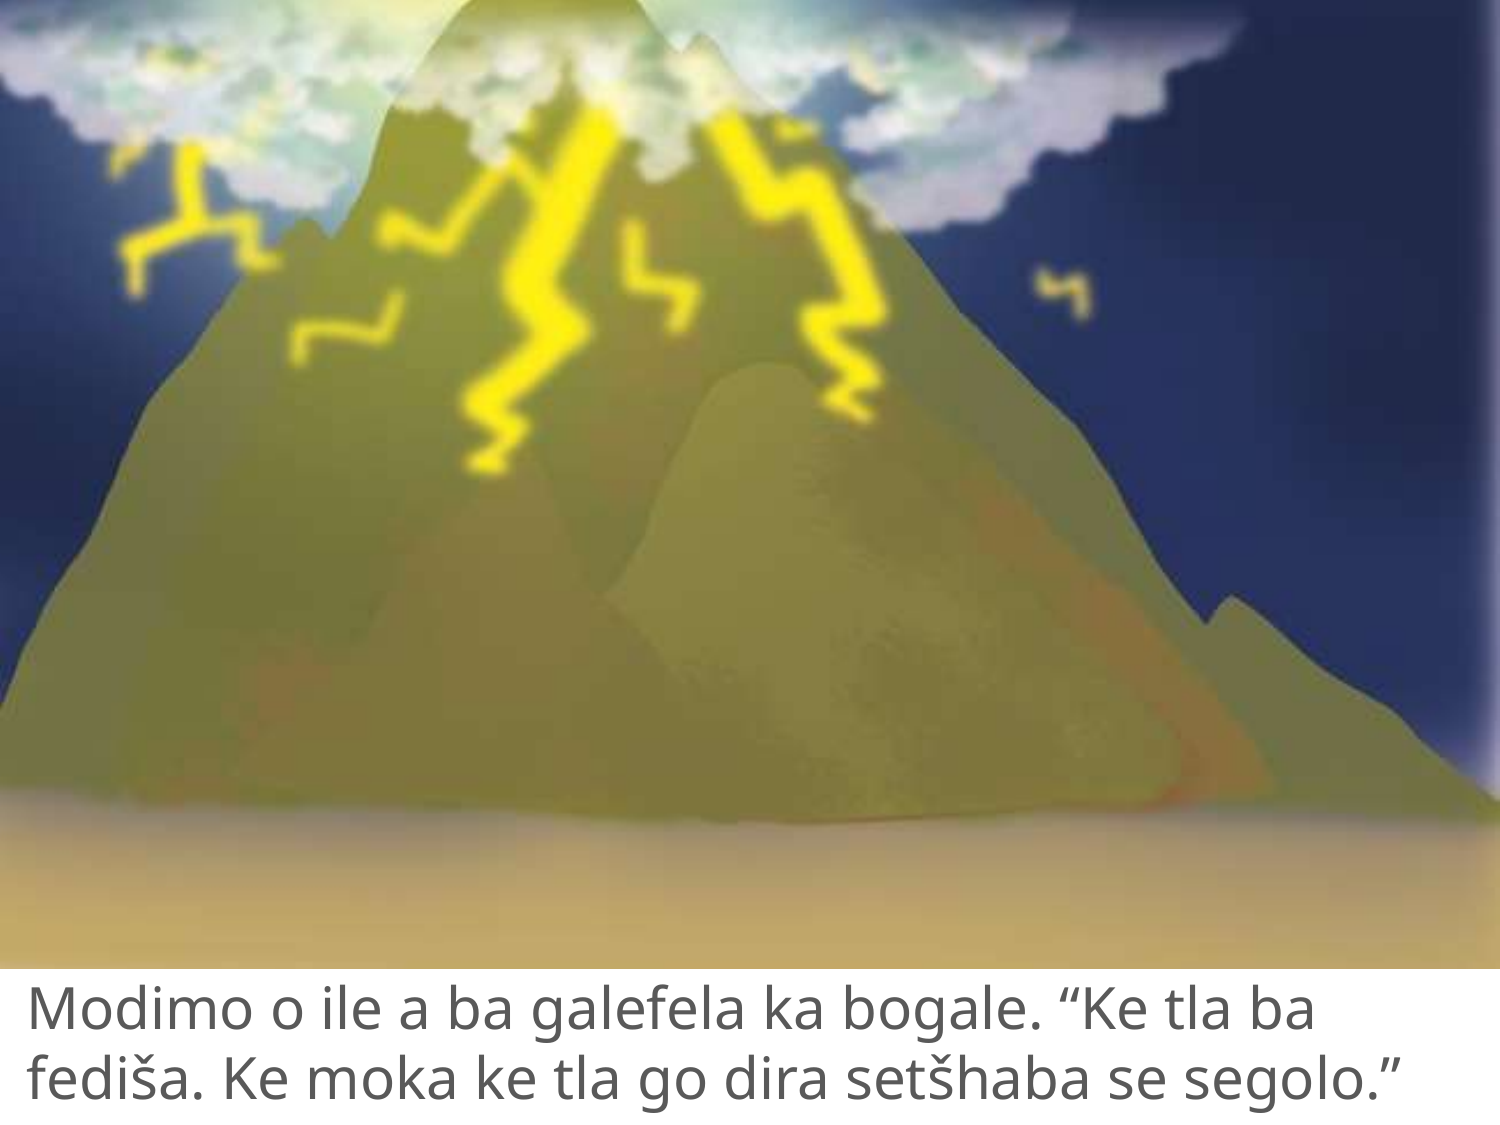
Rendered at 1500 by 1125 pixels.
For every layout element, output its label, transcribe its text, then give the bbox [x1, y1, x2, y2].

picture [0, 0, 1500, 969]
text_box Modimo o ile a ba galefela ka bogale. “Ke tla ba fediša. Ke moka ke tla go dira setšhaba se segolo.” [11, 975, 1498, 1119]
